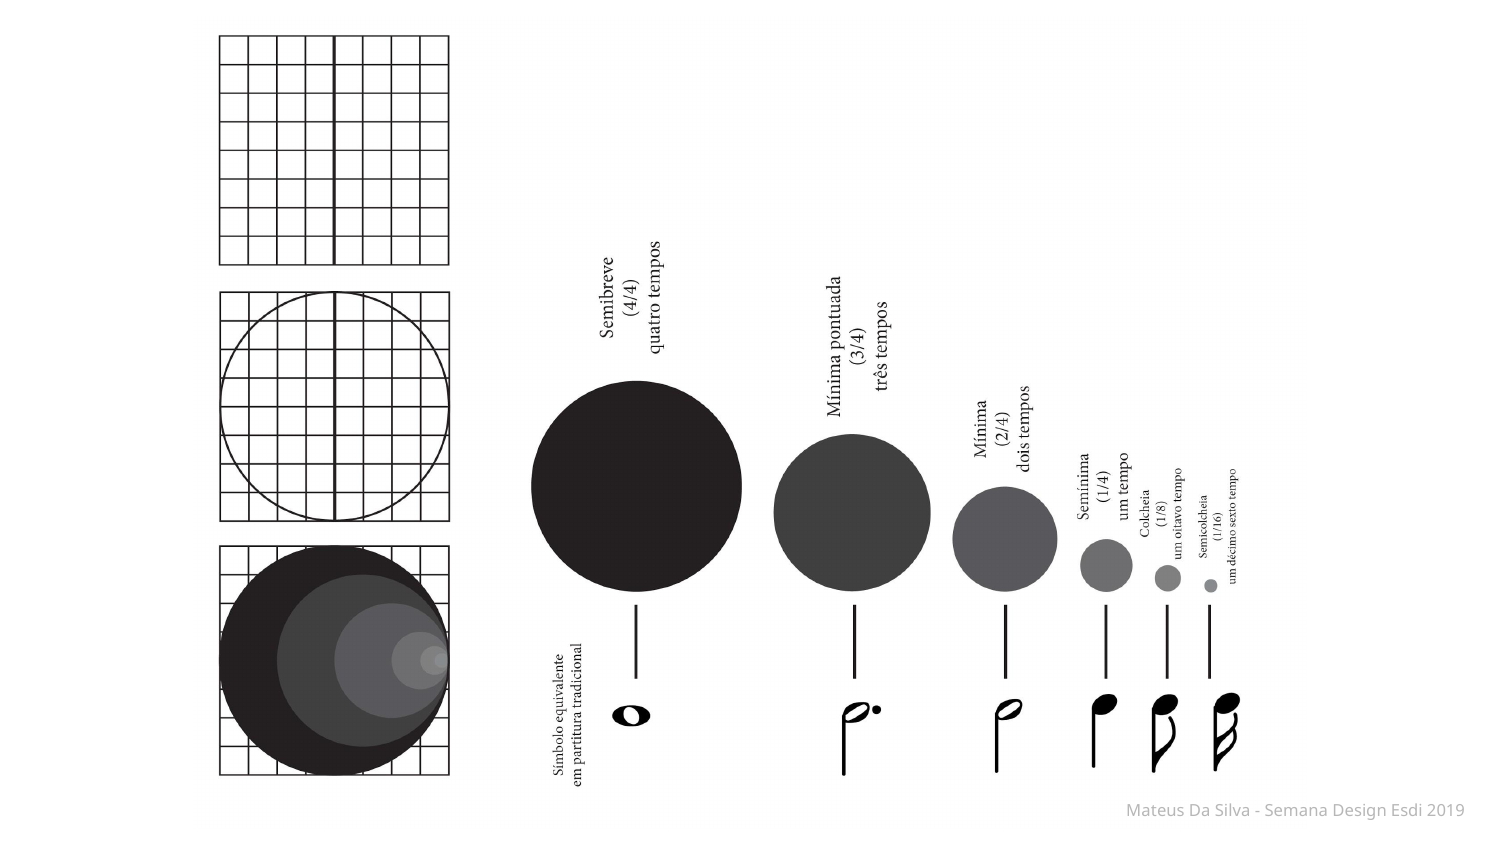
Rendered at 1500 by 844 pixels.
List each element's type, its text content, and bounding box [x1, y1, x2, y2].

text_box Mateus Da Silva - Semana Design Esdi 2019 [1309, 785, 1500, 831]
picture [193, 16, 1307, 830]
